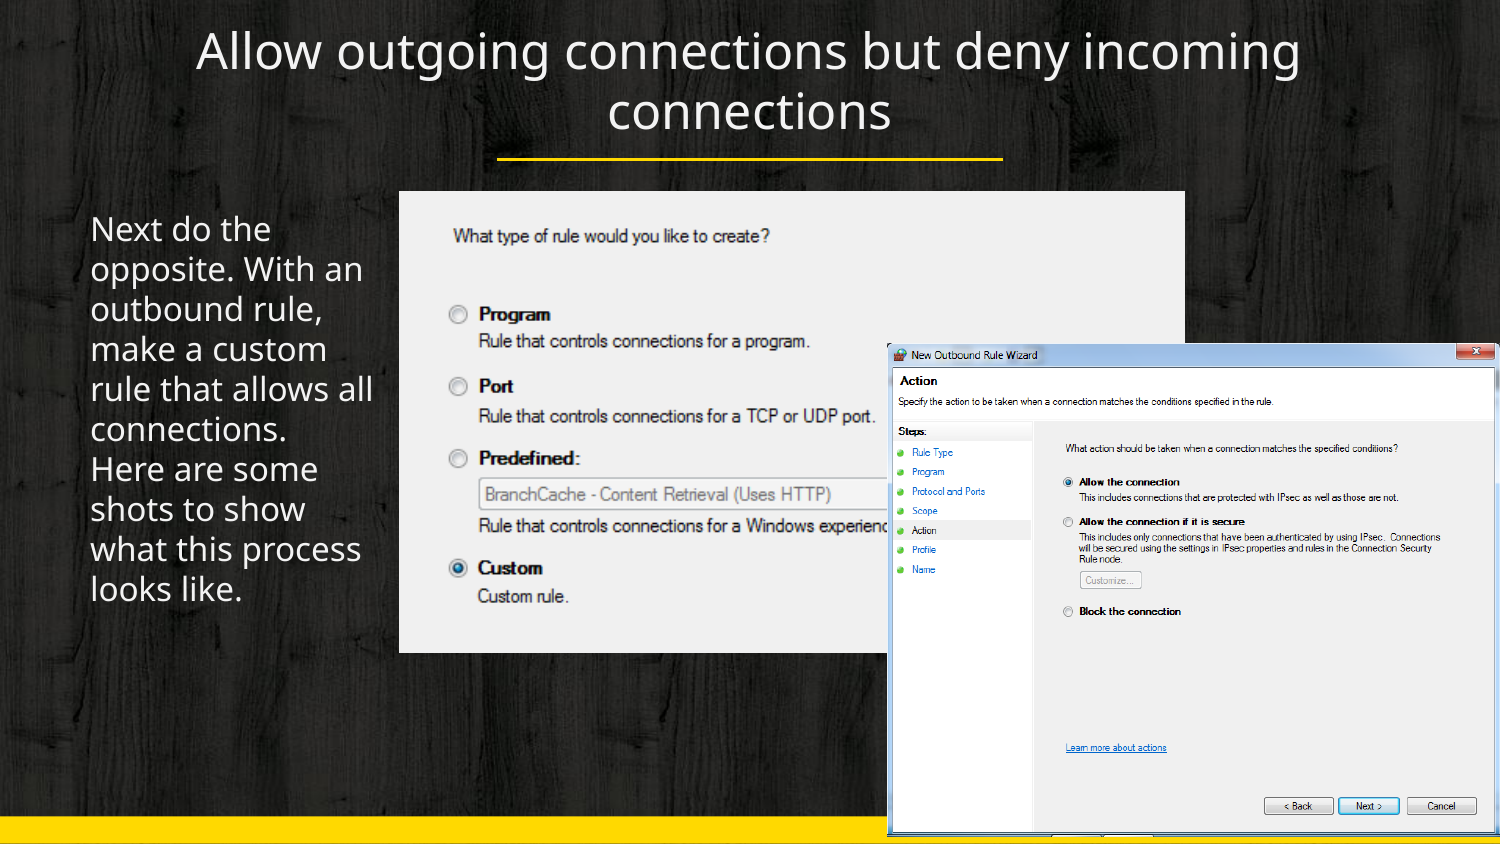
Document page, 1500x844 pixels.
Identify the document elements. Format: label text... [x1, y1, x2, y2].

title Allow outgoing connections but deny incoming connections [75, 0, 1425, 160]
picture [0, 0, 1500, 837]
list Next do the opposite. With an outbound rule, make a custom rule that allows all connections. Here are some shots to show what this process looks like. [75, 193, 400, 789]
